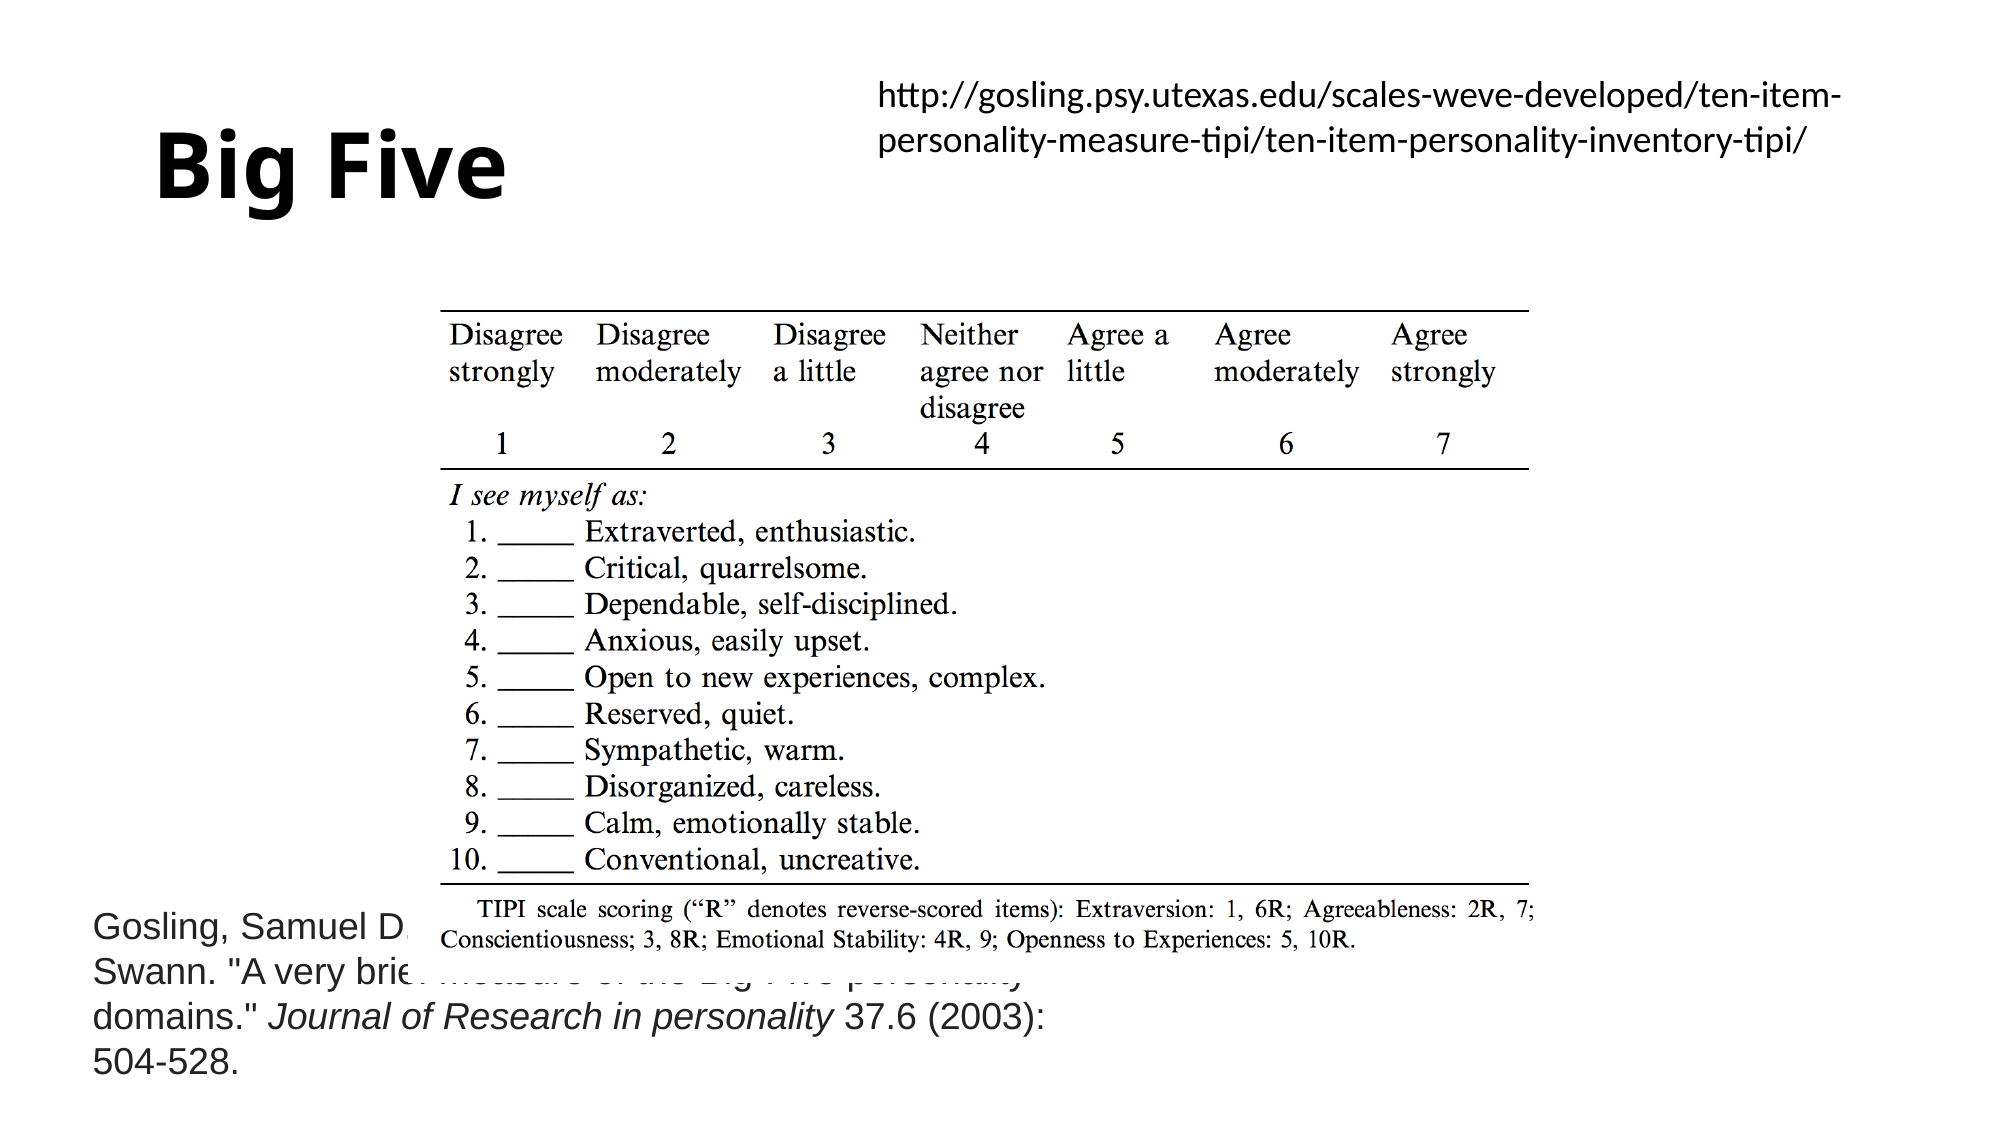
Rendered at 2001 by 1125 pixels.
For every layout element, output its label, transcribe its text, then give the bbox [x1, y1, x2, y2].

title Big Five [137, 59, 1863, 278]
text_box http://gosling.psy.utexas.edu/scales-weve-developed/ten-item-personality-measure-tipi/ten-item-personality-inventory-tipi/ [862, 62, 1863, 168]
text_box Gosling, Samuel D., Peter J. Rentfrow, and William B. Swann. "A very brief measure of the Big-Five personality domains." Journal of Research in personality 37.6 (2003): 504-528. [77, 894, 1078, 1089]
picture [408, 277, 1636, 983]
